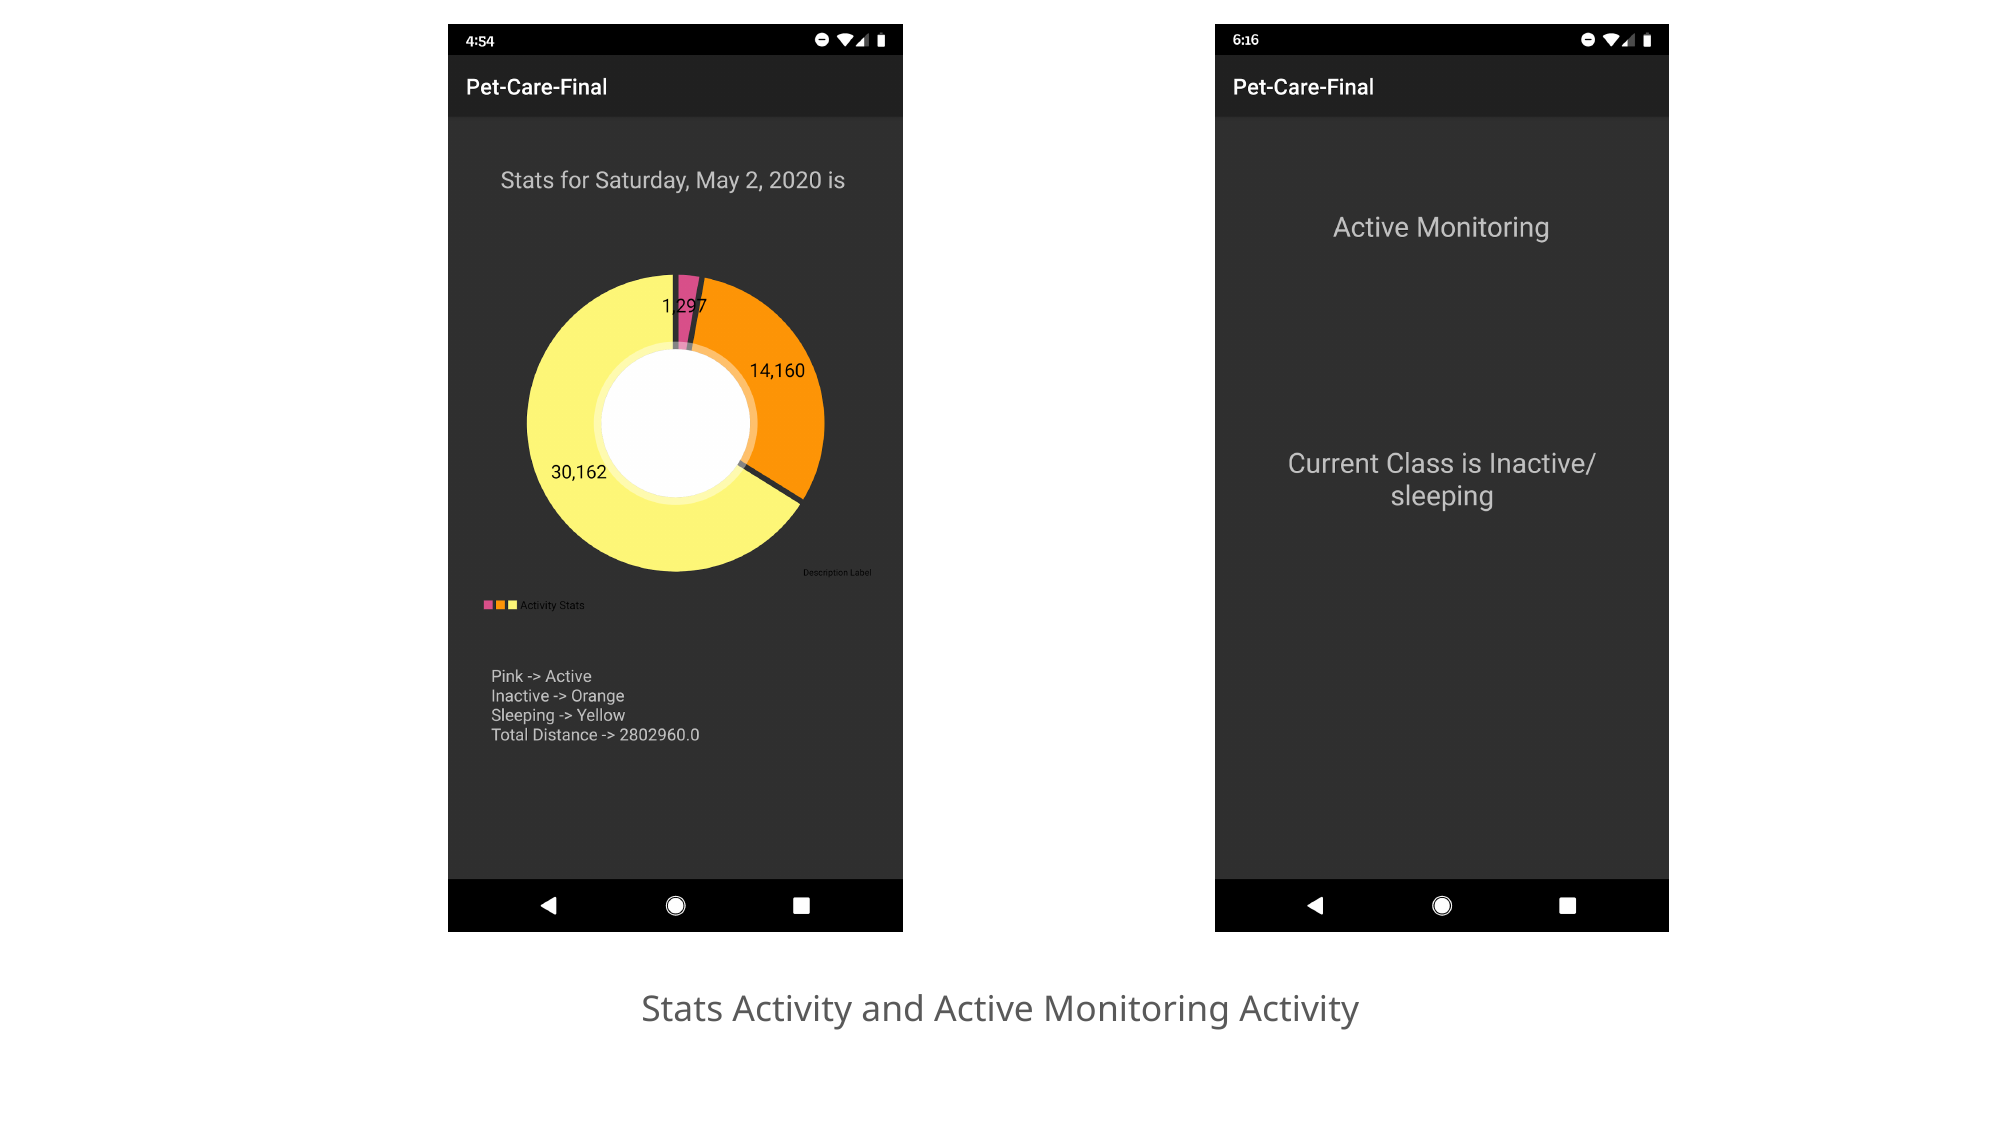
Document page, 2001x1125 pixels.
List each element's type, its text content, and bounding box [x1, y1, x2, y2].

picture [448, 24, 903, 932]
list Stats Activity and Active Monitoring Activity [158, 956, 1843, 1058]
picture [1214, 24, 1669, 932]
